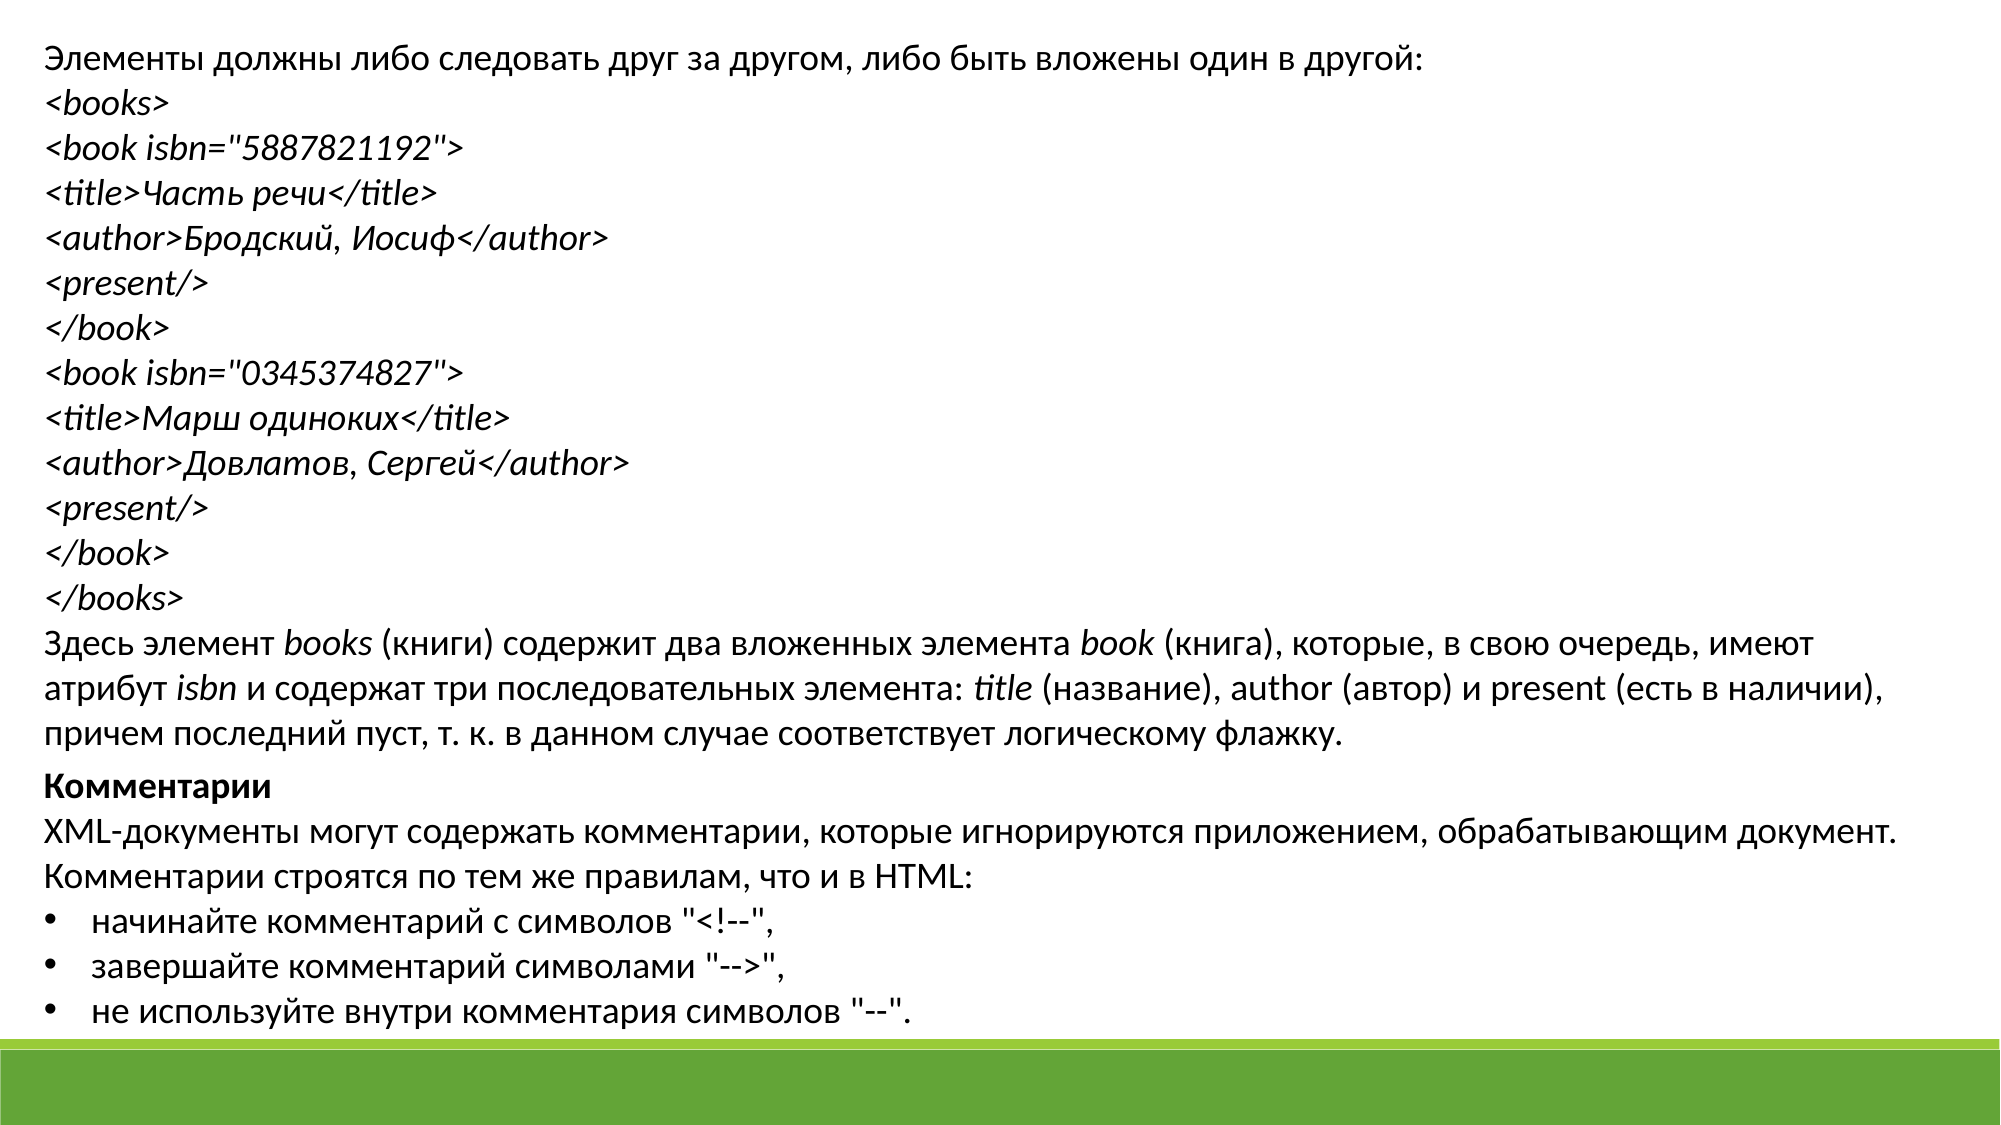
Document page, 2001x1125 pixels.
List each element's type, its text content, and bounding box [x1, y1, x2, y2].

text_box Элементы должны либо следовать друг за другом, либо быть вложены один в другой: <books> <book isbn="5887821192"> <title>Часть речи</title> <author>Бродский, Иосиф</author> <present/> </book> <book isbn="0345374827"> <title>Марш одиноких</title> <author>Довлатов, Сергей</author> <present/> </book> </books> Здесь элемент books (книги) содержит два вложенных элемента book (книга), которые, в свою очередь, имеют атрибут isbn и содержат три последовательных элемента: title (название), author (автор) и present (есть в наличии), причем последний пуст, т. к. в данном случае соответствует логическому флажку. [29, 25, 1937, 753]
text_box Комментарии XML-документы могут содержать комментарии, которые игнорируются приложением, обрабатывающим документ. Комментарии строятся по тем же правилам, что и в HTML: начинайте комментарий с символов "<!--", завершайте комментарий символами "-->", не используйте внутри комментария символов "--". [29, 753, 1937, 1039]
